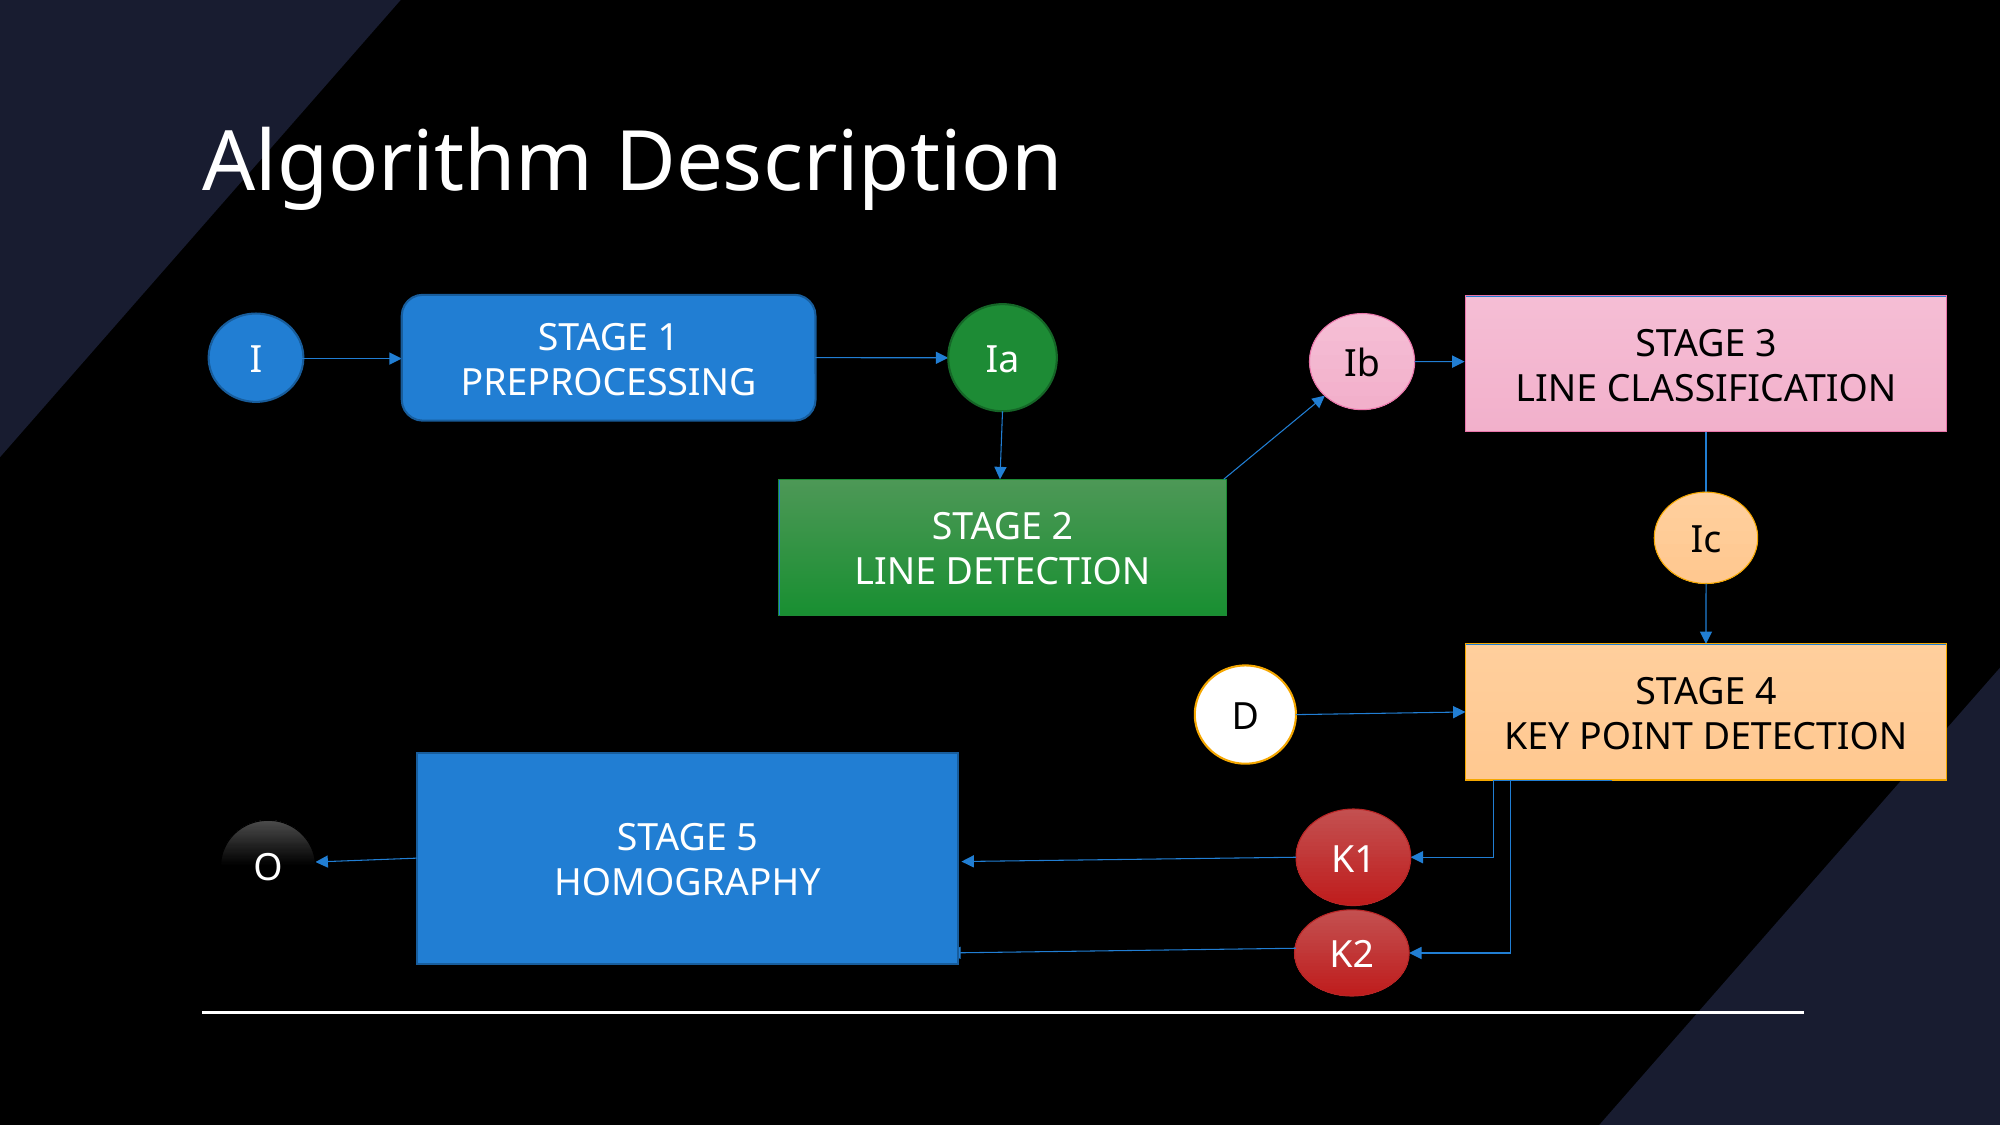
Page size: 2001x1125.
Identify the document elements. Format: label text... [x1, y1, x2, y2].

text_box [315, 858, 418, 863]
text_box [1409, 780, 1613, 953]
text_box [1223, 395, 1325, 480]
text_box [1295, 711, 1466, 715]
text_box I [207, 312, 305, 403]
text_box K2 [1293, 909, 1410, 997]
text_box STAGE 2 LINE DETECTION [778, 479, 1227, 616]
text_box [999, 411, 1003, 480]
text_box STAGE 1 PREPROCESSING [400, 293, 817, 422]
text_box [948, 948, 1296, 953]
text_box STAGE 5 HOMOGRAPHY [416, 752, 959, 965]
text_box O [220, 819, 317, 913]
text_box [961, 857, 1296, 862]
text_box Ib [1308, 312, 1416, 411]
text_box STAGE 3 LINE CLASSIFICATION [1465, 295, 1947, 432]
title Algorithm Description [187, 45, 1813, 269]
text_box D [1193, 664, 1297, 765]
text_box K1 [1295, 808, 1409, 907]
text_box Ic [1653, 491, 1759, 585]
text_box Ia [947, 303, 1058, 413]
text_box STAGE 4 KEY POINT DETECTION [1465, 643, 1947, 781]
